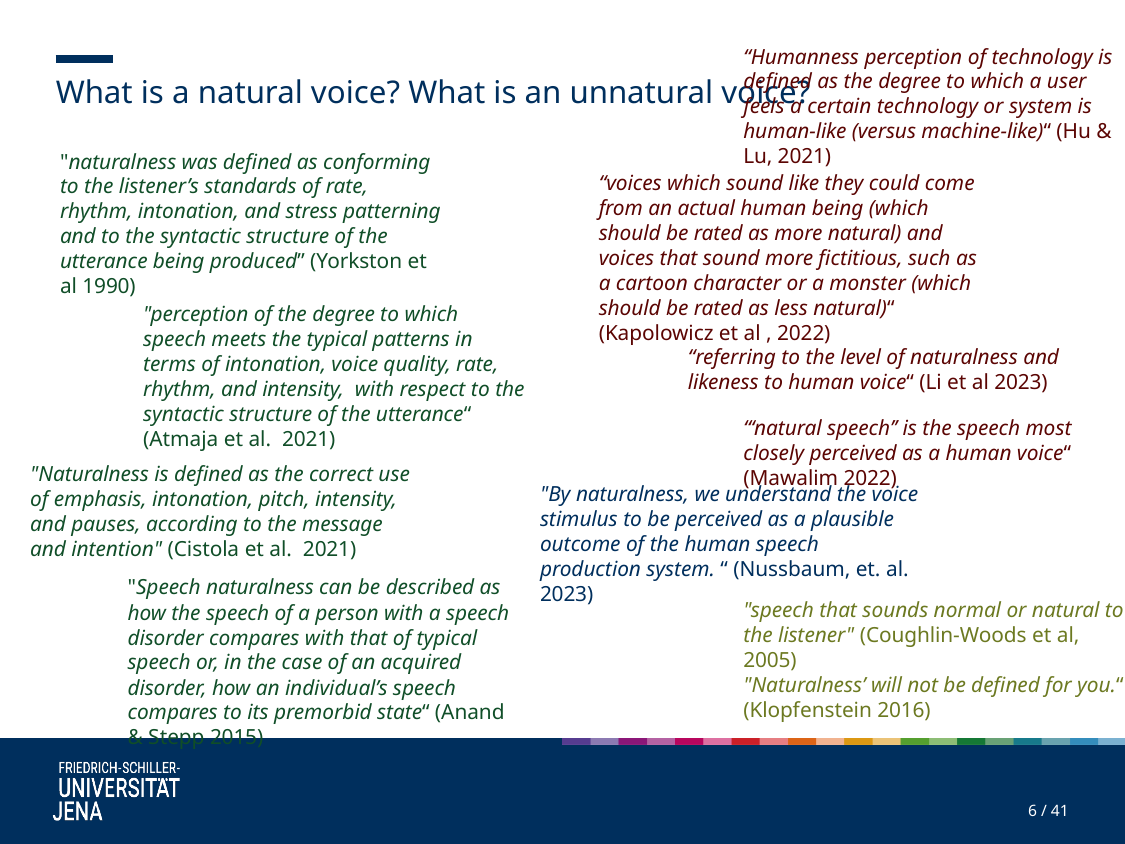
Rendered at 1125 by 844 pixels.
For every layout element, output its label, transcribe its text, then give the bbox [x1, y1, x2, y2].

text_box “referring to the level of naturalness and likeness to human voice“ (Li et al 2023) [673, 336, 1086, 401]
text_box "Speech naturalness can be described as how the speech of a person with a speech disorder compares with that of typical speech or, in the case of an acquired disorder, how an individual’s speech compares to its premorbid state“ (Anand & Stepp 2015) [112, 566, 526, 757]
picture [51, 755, 181, 827]
text_box What is a natural voice? What is an unnatural voice? [54, 70, 728, 119]
text_box "naturalness was defined as conforming to the listener’s standards of rate, rhythm, intonation, and stress patterning and to the syntactic structure of the utterance being produced” (Yorkston et al 1990) [45, 140, 458, 306]
text_box "By naturalness, we understand the voice stimulus to be perceived as a plausible outcome of the human speech production system. “ (Nussbaum, et. al. 2023) [525, 473, 938, 613]
text_box "Naturalness’ will not be defined for you.“ (Klopfenstein 2016) [728, 664, 1125, 730]
text_box "Naturalness is defined as the correct use of emphasis, intonation, pitch, intensity, and pauses, according to the message and intention" (Cistola et al. 2021) [15, 452, 428, 568]
text_box “voices which sound like they could come from an actual human being (which should be rated as more natural) and voices that sound more fictitious, such as a cartoon character or a monster (which should be rated as less natural)“ (Kapolowicz et al , 2022) [584, 162, 997, 353]
picture [562, 738, 1125, 745]
text_box “Humanness perception of technology is defined as the degree to which a user feels a certain technology or system is human-like (versus machine-like)“ (Hu & Lu, 2021) [728, 35, 1125, 176]
text_box "speech that sounds normal or natural to the listener" (Coughlin-Woods et al, 2005) [728, 589, 1125, 664]
text_box "perception of the degree to which speech meets the typical patterns in terms of intonation, voice quality, rate, rhythm, and intensity, with respect to the syntactic structure of the utterance“ (Atmaja et al. 2021) [128, 292, 541, 458]
text_box “‘natural speech’’ is the speech most closely perceived as a human voice“ (Mawalim 2022) [728, 407, 1125, 497]
